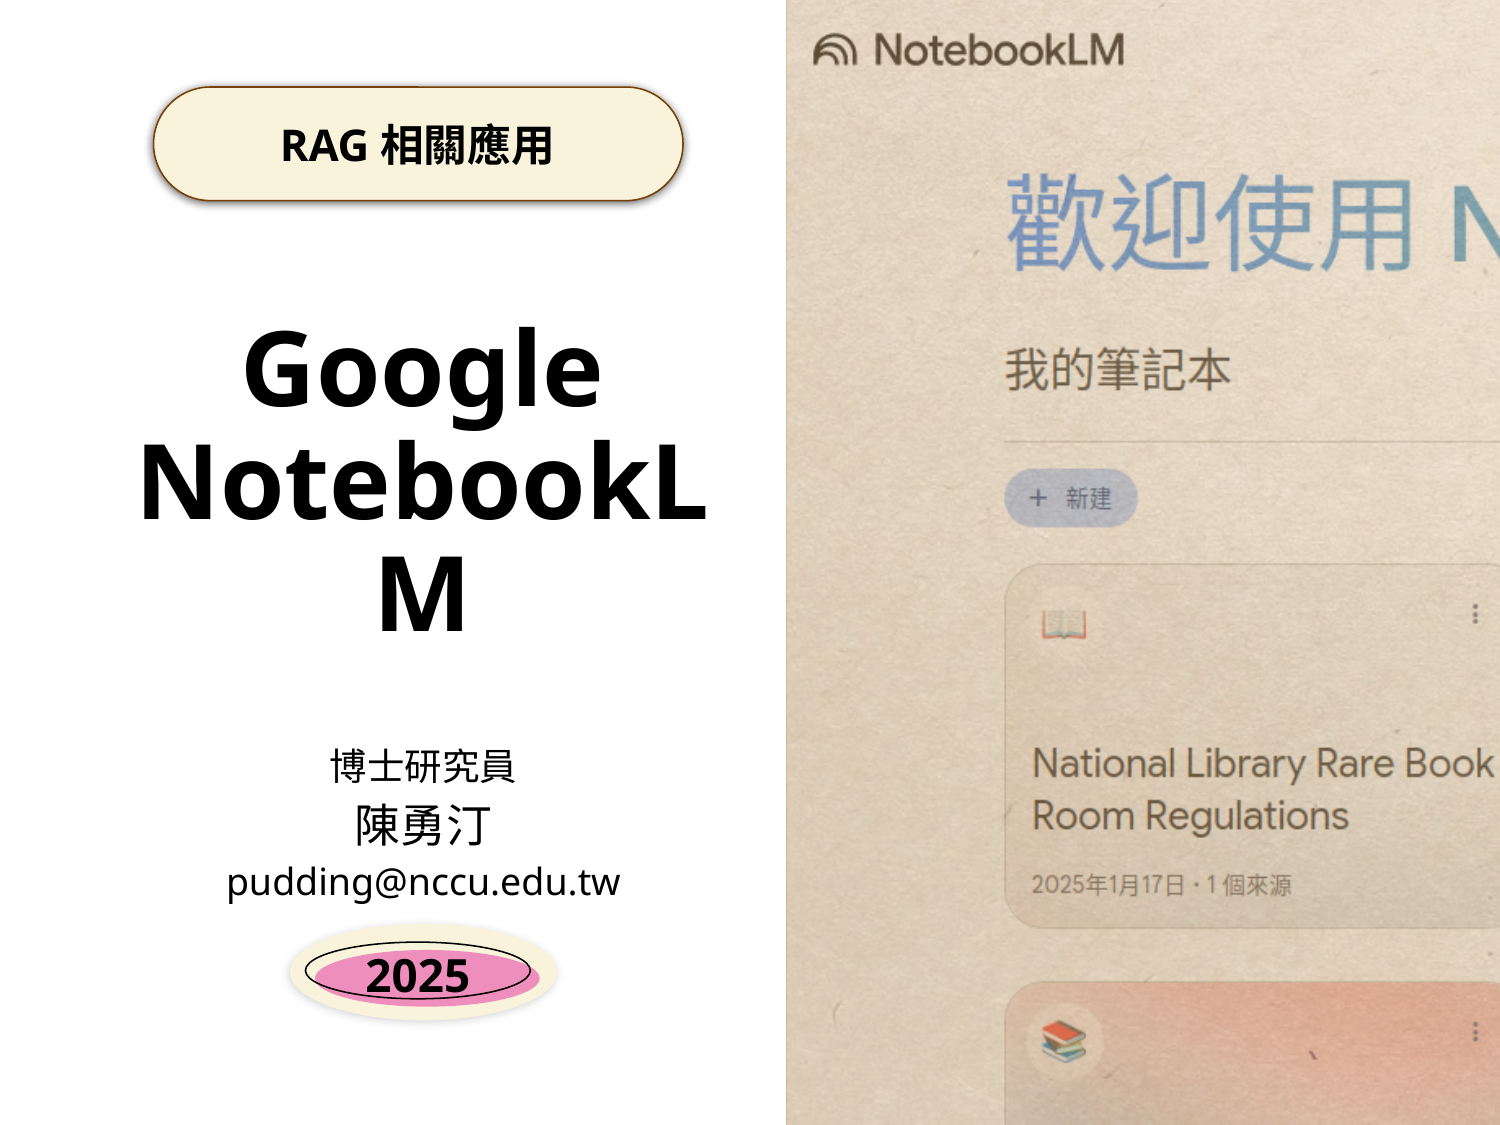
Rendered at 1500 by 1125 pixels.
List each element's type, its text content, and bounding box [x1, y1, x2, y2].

subtitle 博士研究員 陳勇汀 pudding@nccu.edu.tw [92, 721, 755, 801]
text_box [152, 86, 684, 201]
subtitle 2025 [320, 954, 516, 987]
title Google NotebookLM [91, 330, 754, 656]
picture [786, 0, 1500, 1125]
